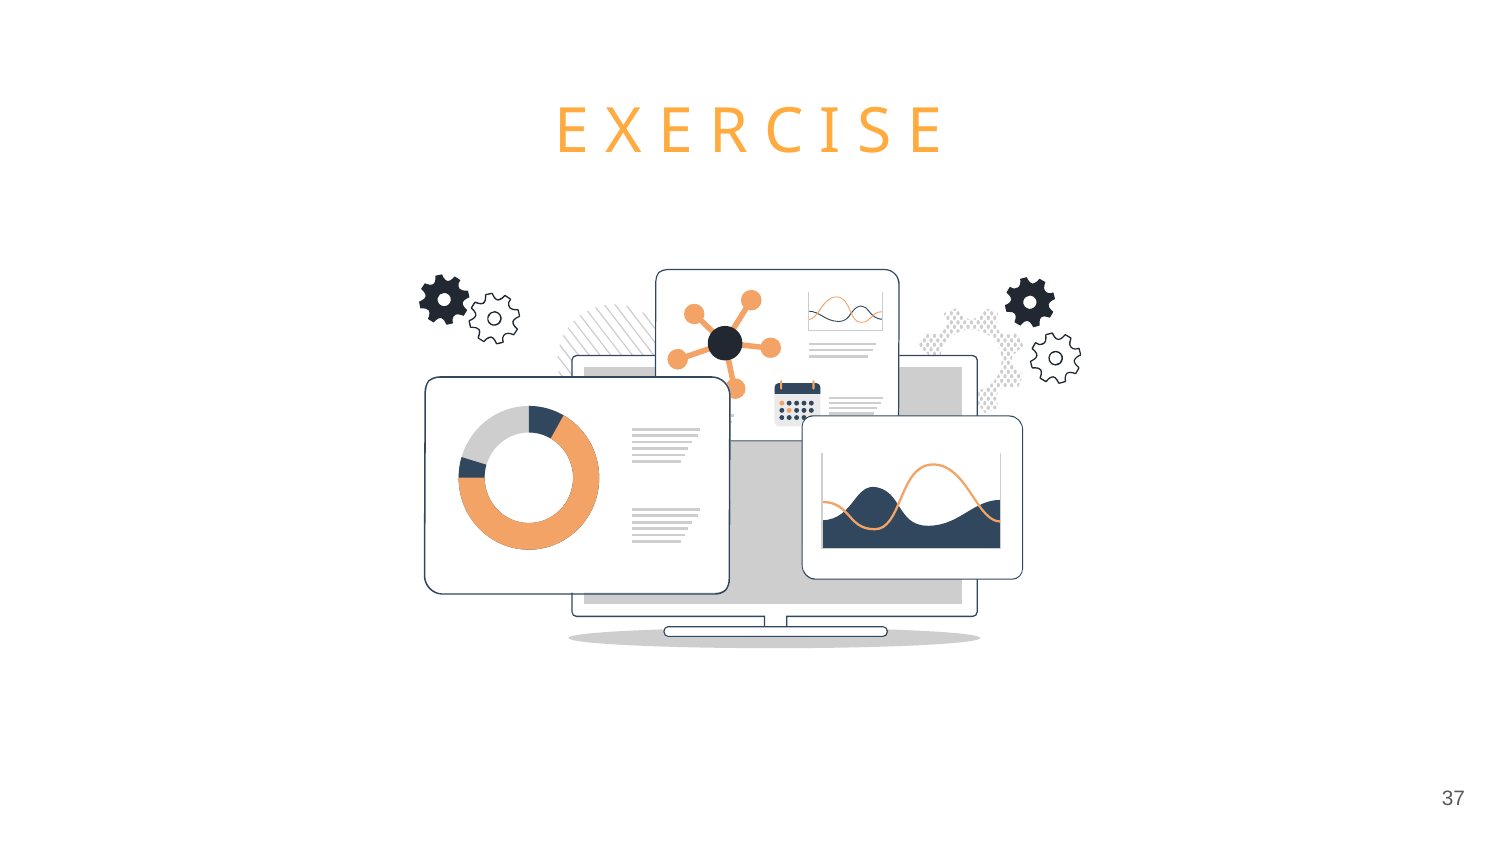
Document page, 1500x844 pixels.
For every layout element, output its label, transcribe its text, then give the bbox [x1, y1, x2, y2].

slide_number 37 [1389, 764, 1480, 830]
text_box E X E R C I S E [409, 67, 1088, 189]
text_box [418, 268, 1082, 649]
